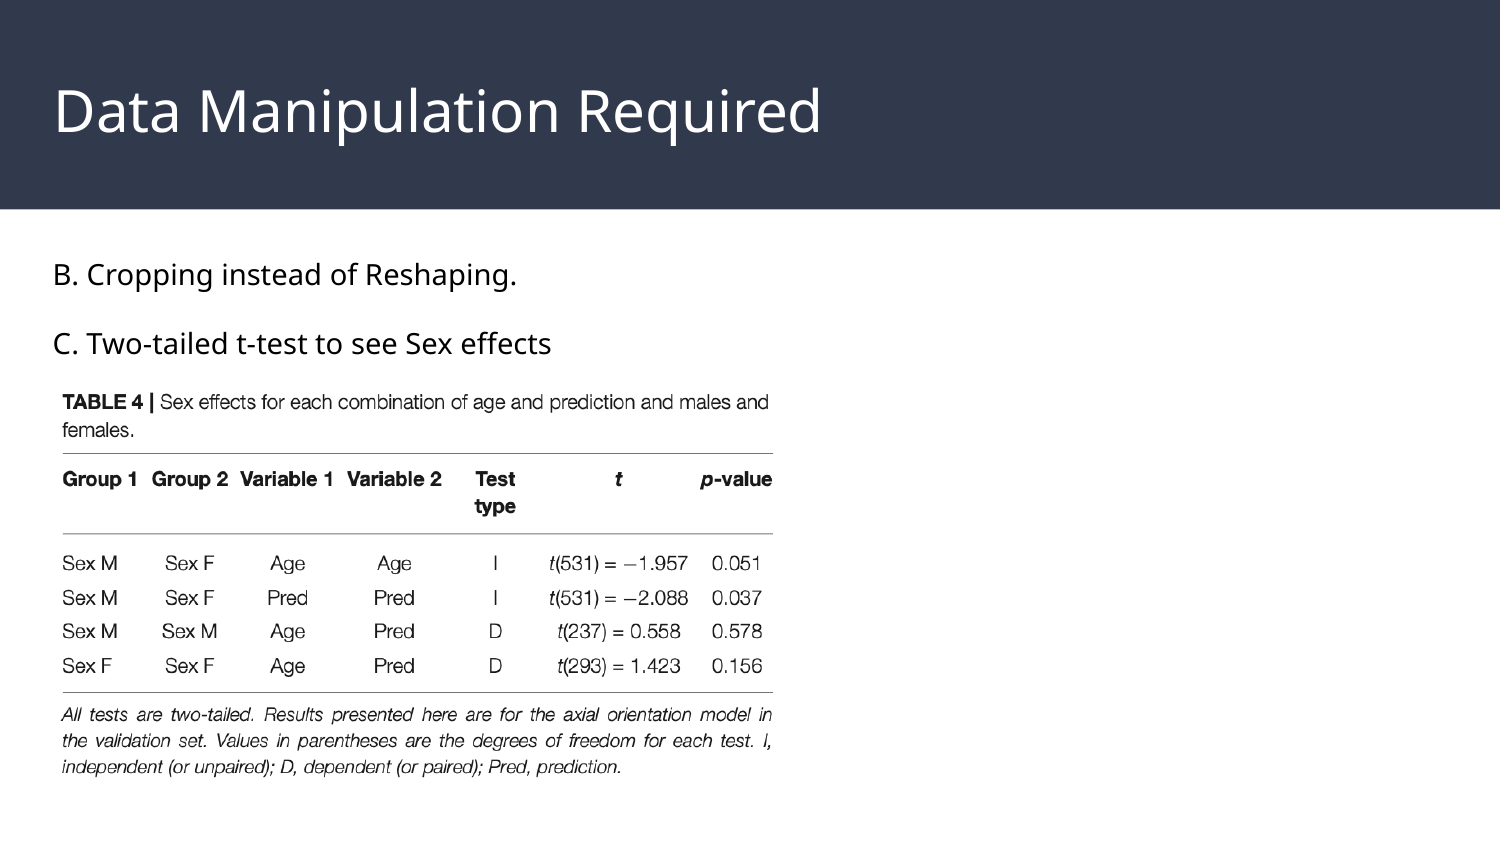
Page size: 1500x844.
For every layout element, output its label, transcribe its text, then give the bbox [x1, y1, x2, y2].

text_box B. Cropping instead of Reshaping. C. Two-tailed t-test to see Sex effects [37, 241, 1423, 823]
title Data Manipulation Required [38, 58, 1437, 162]
picture [50, 379, 780, 801]
